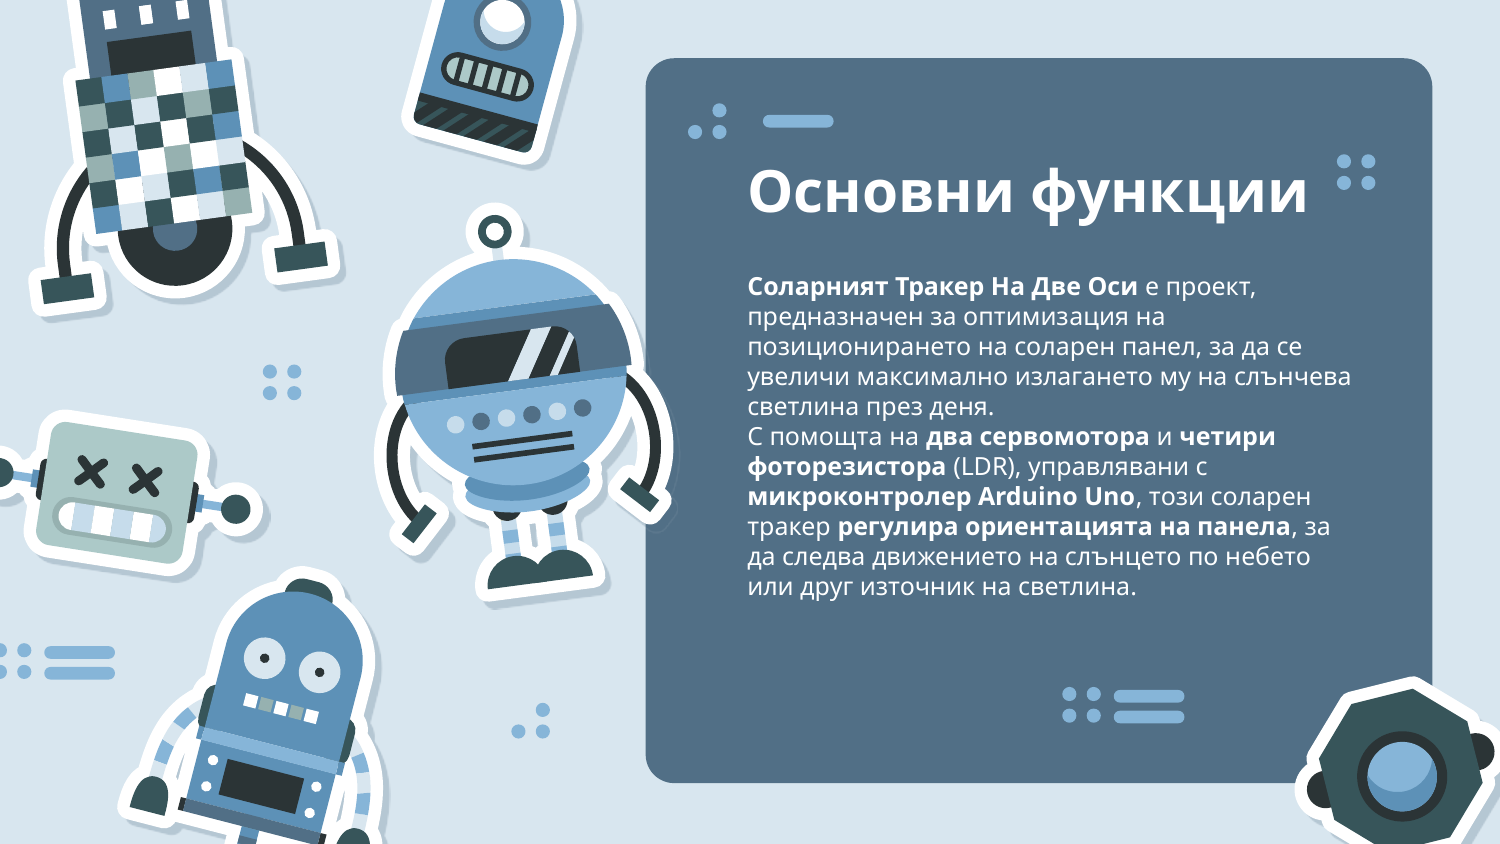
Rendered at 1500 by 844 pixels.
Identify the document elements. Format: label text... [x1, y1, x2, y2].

title Основни функции [732, 139, 1346, 255]
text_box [687, 103, 727, 140]
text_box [1304, 693, 1498, 844]
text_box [262, 364, 302, 401]
subtitle Соларният Тракер На Две Оси е проект, предназначен за оптимизация на позиционирането на соларен панел, за да се увеличи максимално излагането му на слънчева светлина през деня. С помощта на два сервомотора и четири фоторезистора (LDR), управлявани с микроконтролер Arduino Uno, този соларен тракер регулира ориентацията на панела, за да следва движението на слънцето по небето или друг източник на светлина. [732, 255, 1374, 670]
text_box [1336, 153, 1376, 191]
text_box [1062, 686, 1185, 724]
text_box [16, 0, 304, 287]
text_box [0, 430, 252, 556]
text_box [511, 702, 551, 739]
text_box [146, 575, 393, 844]
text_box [360, 213, 673, 585]
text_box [433, 0, 557, 142]
text_box [762, 114, 834, 128]
